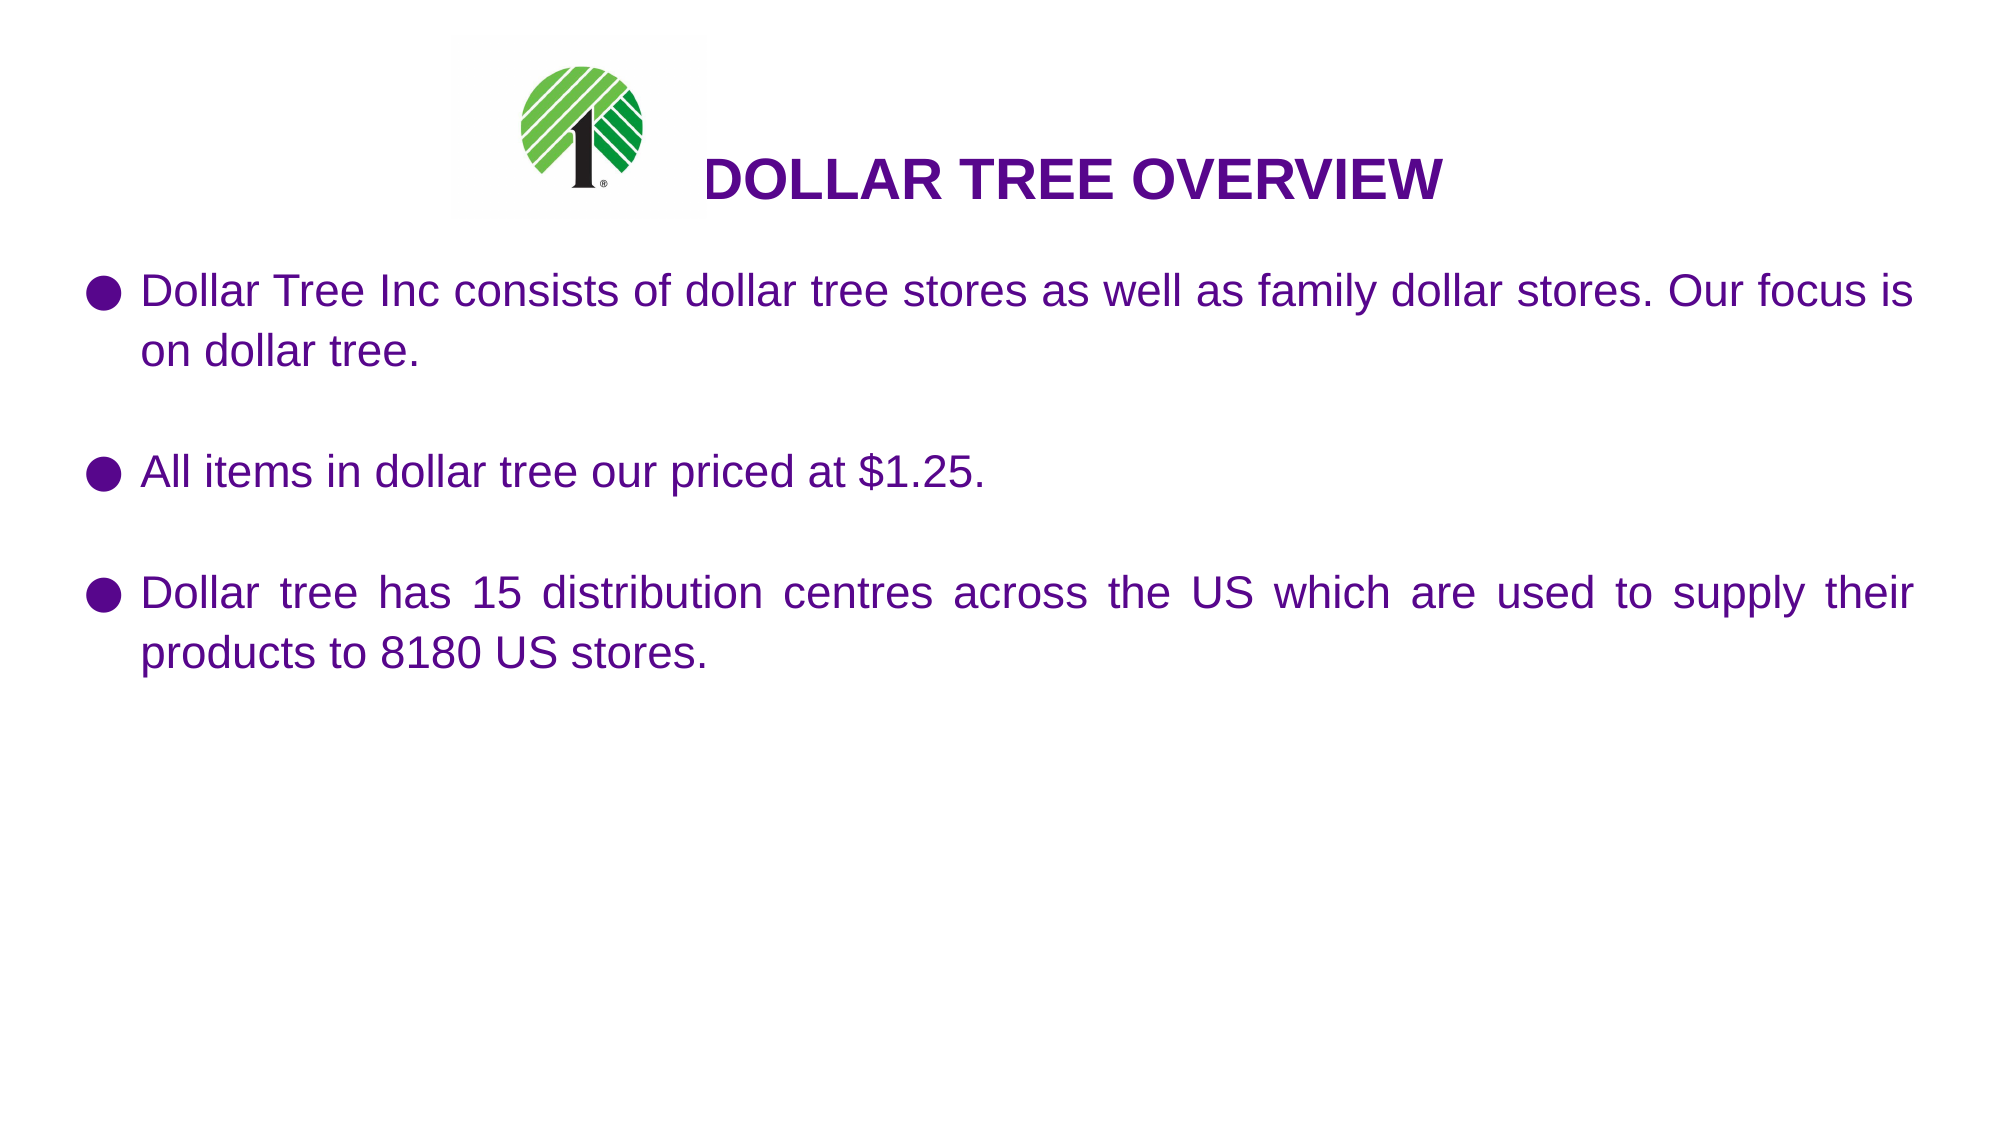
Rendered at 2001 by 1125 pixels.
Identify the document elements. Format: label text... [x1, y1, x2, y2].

list Dollar Tree Inc consists of dollar tree stores as well as family dollar stores. Our focus is on dollar tree. All items in dollar tree our priced at $1.25. Dollar tree has 15 distribution centres across the US which are used to supply their products to 8180 US stores. [69, 247, 1931, 991]
title DOLLAR TREE OVERVIEW [707, 35, 1507, 219]
picture [451, 35, 707, 219]
